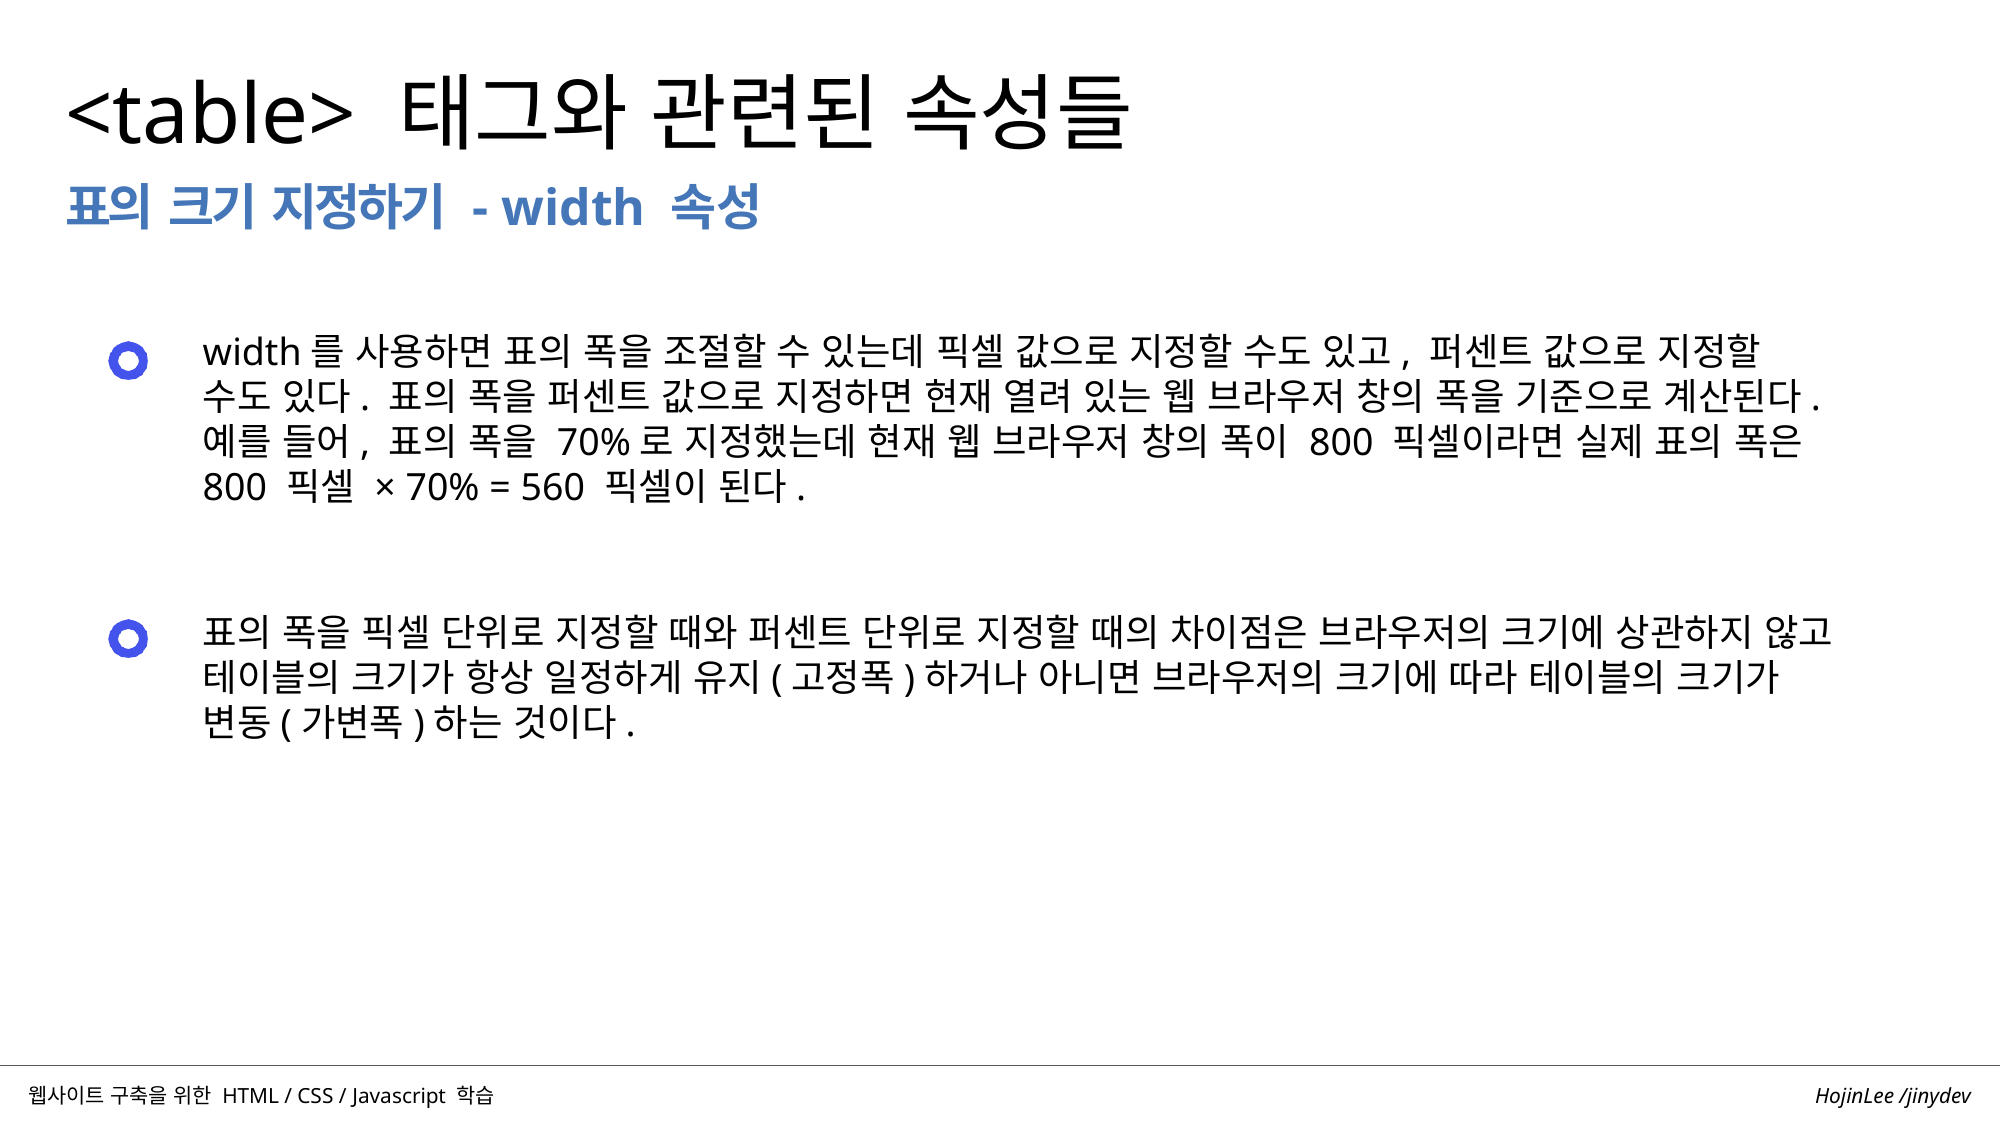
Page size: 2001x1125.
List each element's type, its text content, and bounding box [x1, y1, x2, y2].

text_box 웹사이트 구축을 위한 HTML / CSS / Javascript 학습 [14, 1074, 647, 1115]
text_box width를 사용하면 표의 폭을 조절할 수 있는데 픽셀 값으로 지정할 수도 있고, 퍼센트 값으로 지정할 수도 있다. 표의 폭을 퍼센트 값으로 지정하면 현재 열려 있는 웹 브라우저 창의 폭을 기준으로 계산된다. 예를 들어, 표의 폭을 70%로 지정했는데 현재 웹 브라우저 창의 폭이 800 픽셀이라면 실제 표의 폭은 800 픽셀 × 70% = 560 픽셀이 된다. [187, 320, 1853, 515]
text_box 표의 크기 지정하기 - width 속성 [50, 168, 1051, 244]
picture [108, 341, 148, 380]
text_box <table> 태그와 관련된 속성들 [50, 52, 1558, 168]
picture [108, 619, 148, 658]
text_box HojinLee /jinydev [1522, 1074, 1986, 1115]
text_box 표의 폭을 픽셀 단위로 지정할 때와 퍼센트 단위로 지정할 때의 차이점은 브라우저의 크기에 상관하지 않고 테이블의 크기가 항상 일정하게 유지(고정폭)하거나 아니면 브라우저의 크기에 따라 테이블의 크기가 변동(가변폭)하는 것이다. [187, 601, 1853, 752]
